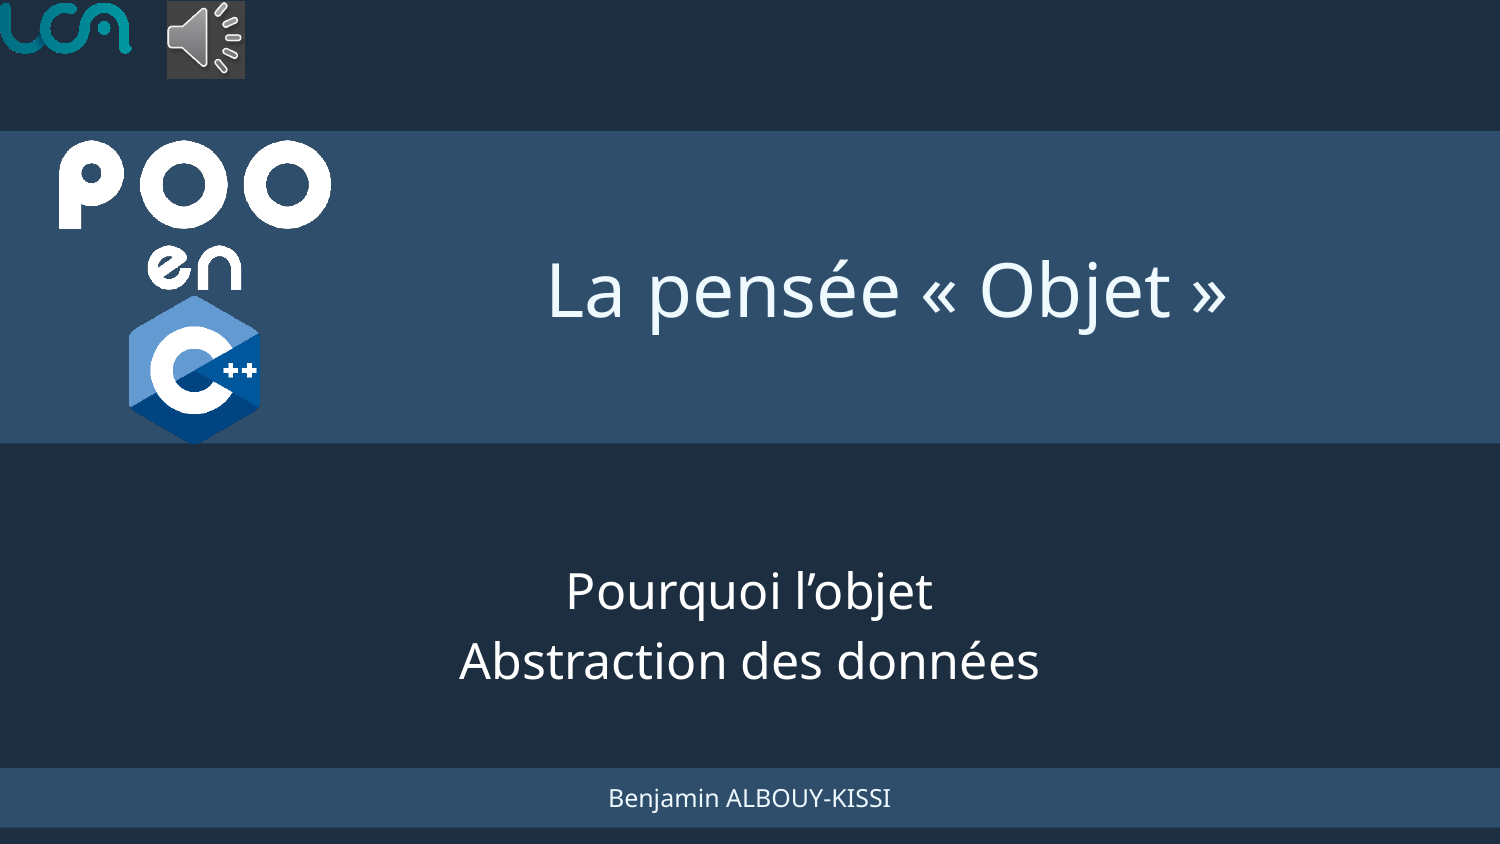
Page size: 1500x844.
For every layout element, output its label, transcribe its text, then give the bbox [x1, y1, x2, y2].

text_box [0, 828, 1500, 844]
picture [136, 240, 251, 294]
subtitle Pourquoi l’objet Abstraction des données [206, 551, 1294, 766]
title La pensée « Objet » [387, 131, 1388, 444]
picture [120, 296, 268, 444]
footer Benjamin ALBOUY-KISSI [512, 768, 988, 828]
picture [165, 0, 247, 81]
text_box [0, 766, 1500, 828]
picture [0, 3, 132, 54]
picture [49, 131, 339, 237]
